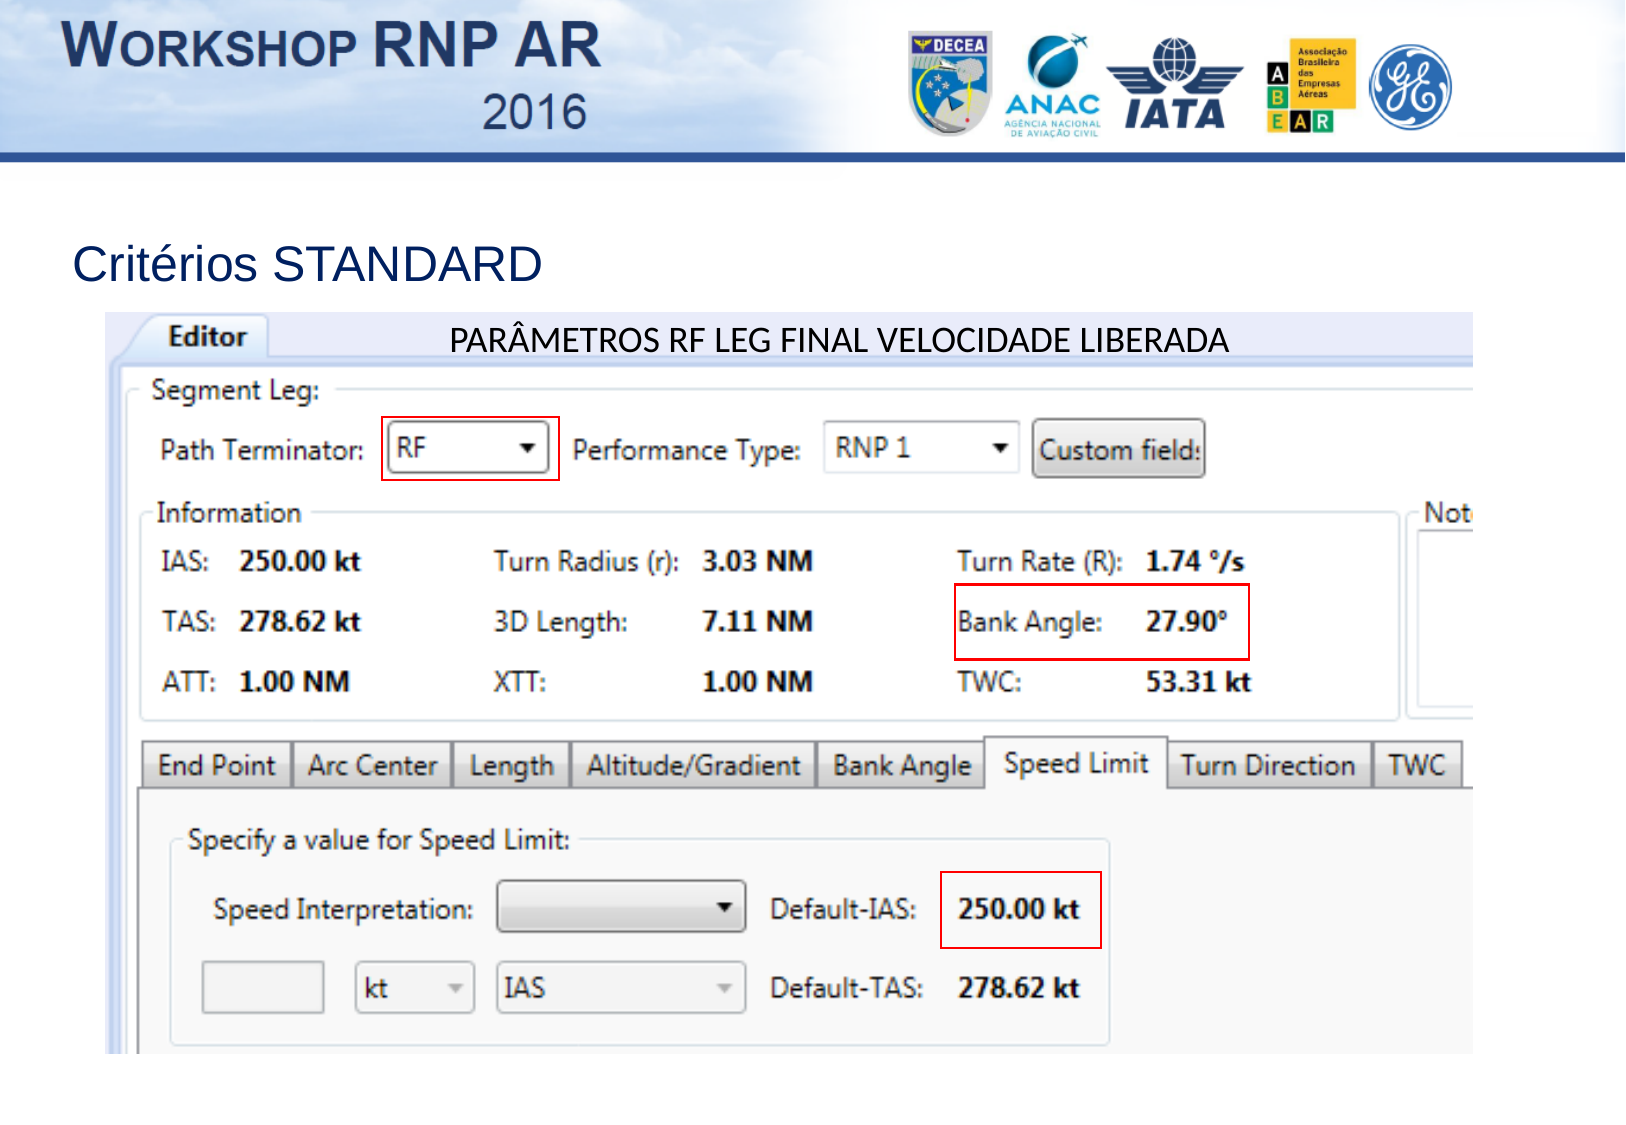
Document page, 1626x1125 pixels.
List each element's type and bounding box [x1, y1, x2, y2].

picture [0, 0, 1625, 1054]
text_box [102, 946, 1517, 1078]
